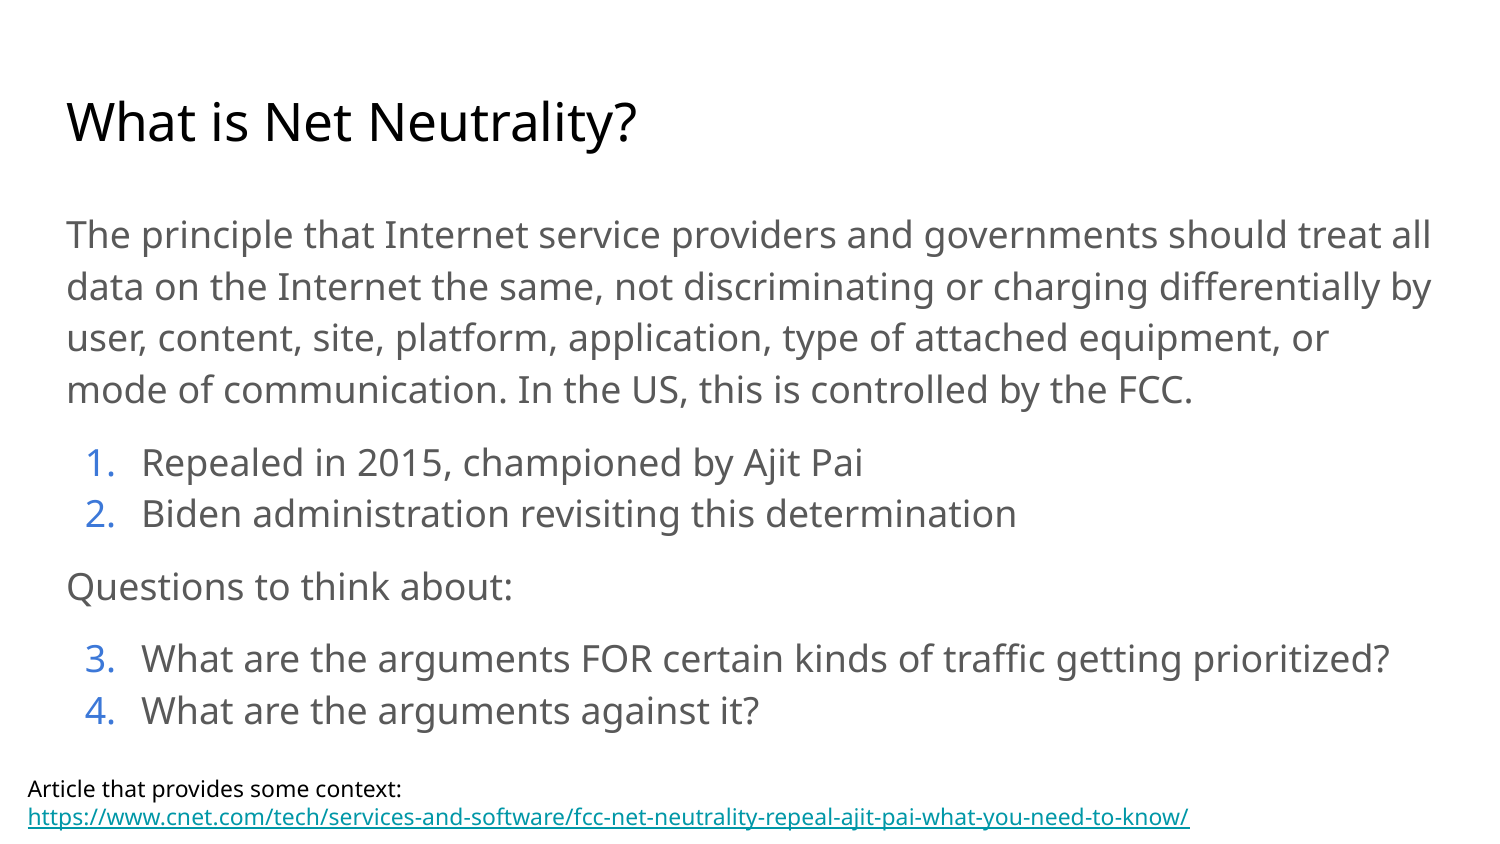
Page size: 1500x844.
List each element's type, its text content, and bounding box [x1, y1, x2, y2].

title What is Net Neutrality? [51, 72, 1449, 167]
list The principle that Internet service providers and governments should treat all data on the Internet the same, not discriminating or charging differentially by user, content, site, platform, application, type of attached equipment, or mode of communication. In the US, this is controlled by the FCC. Repealed in 2015, championed by Ajit Pai Biden administration revisiting this determination Questions to think about: What are the arguments FOR certain kinds of traffic getting prioritized? What are the arguments against it? [51, 189, 1449, 786]
text_box Article that provides some context: https://www.cnet.com/tech/services-and-software/fcc-net-neutrality-repeal-ajit-pai-what-you-need-to-know/ [12, 764, 1438, 844]
